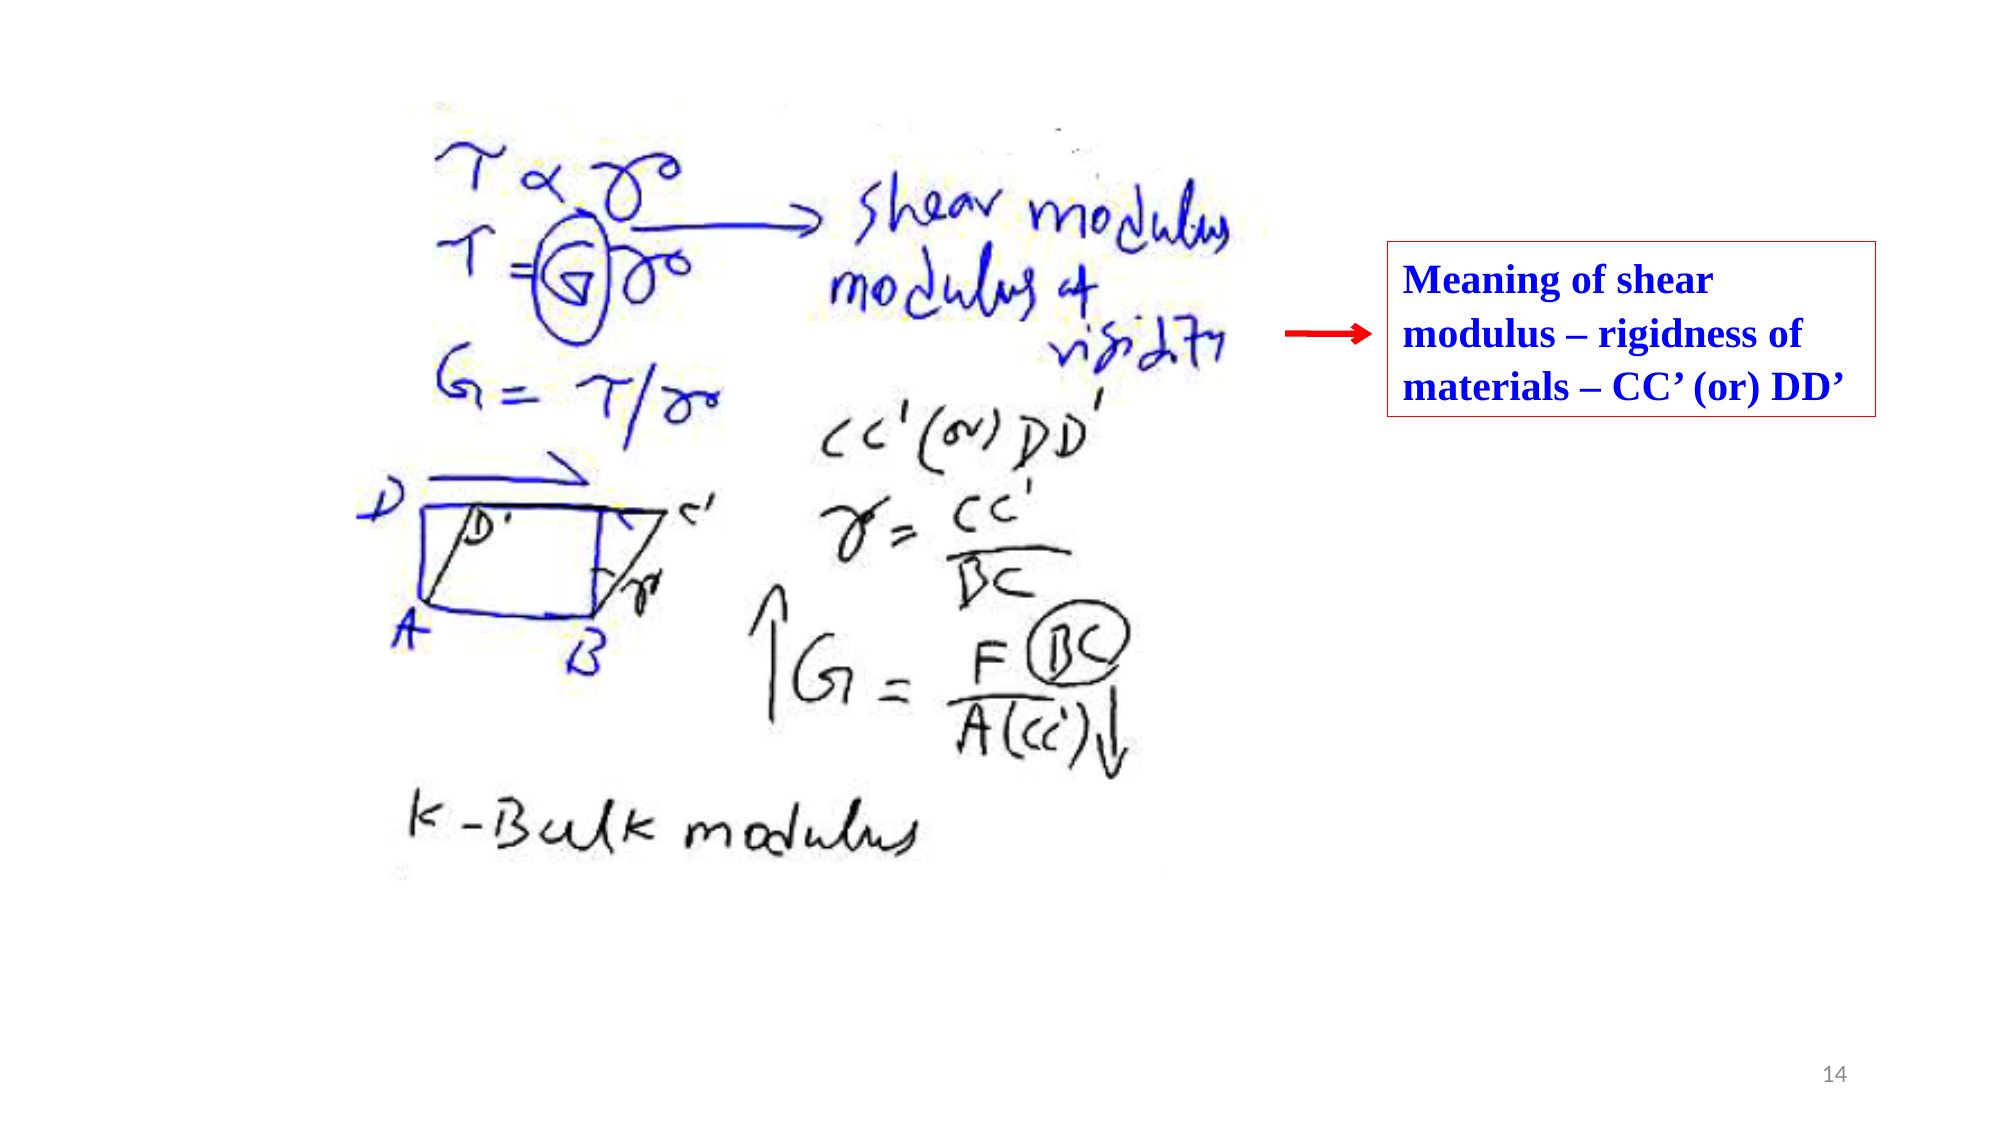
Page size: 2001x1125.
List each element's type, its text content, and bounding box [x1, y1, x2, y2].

text_box Meaning of shear modulus – rigidness of materials – CC’ (or) DD’ [1387, 241, 1876, 417]
picture [283, 73, 1279, 939]
slide_number 14 [1412, 1042, 1863, 1103]
